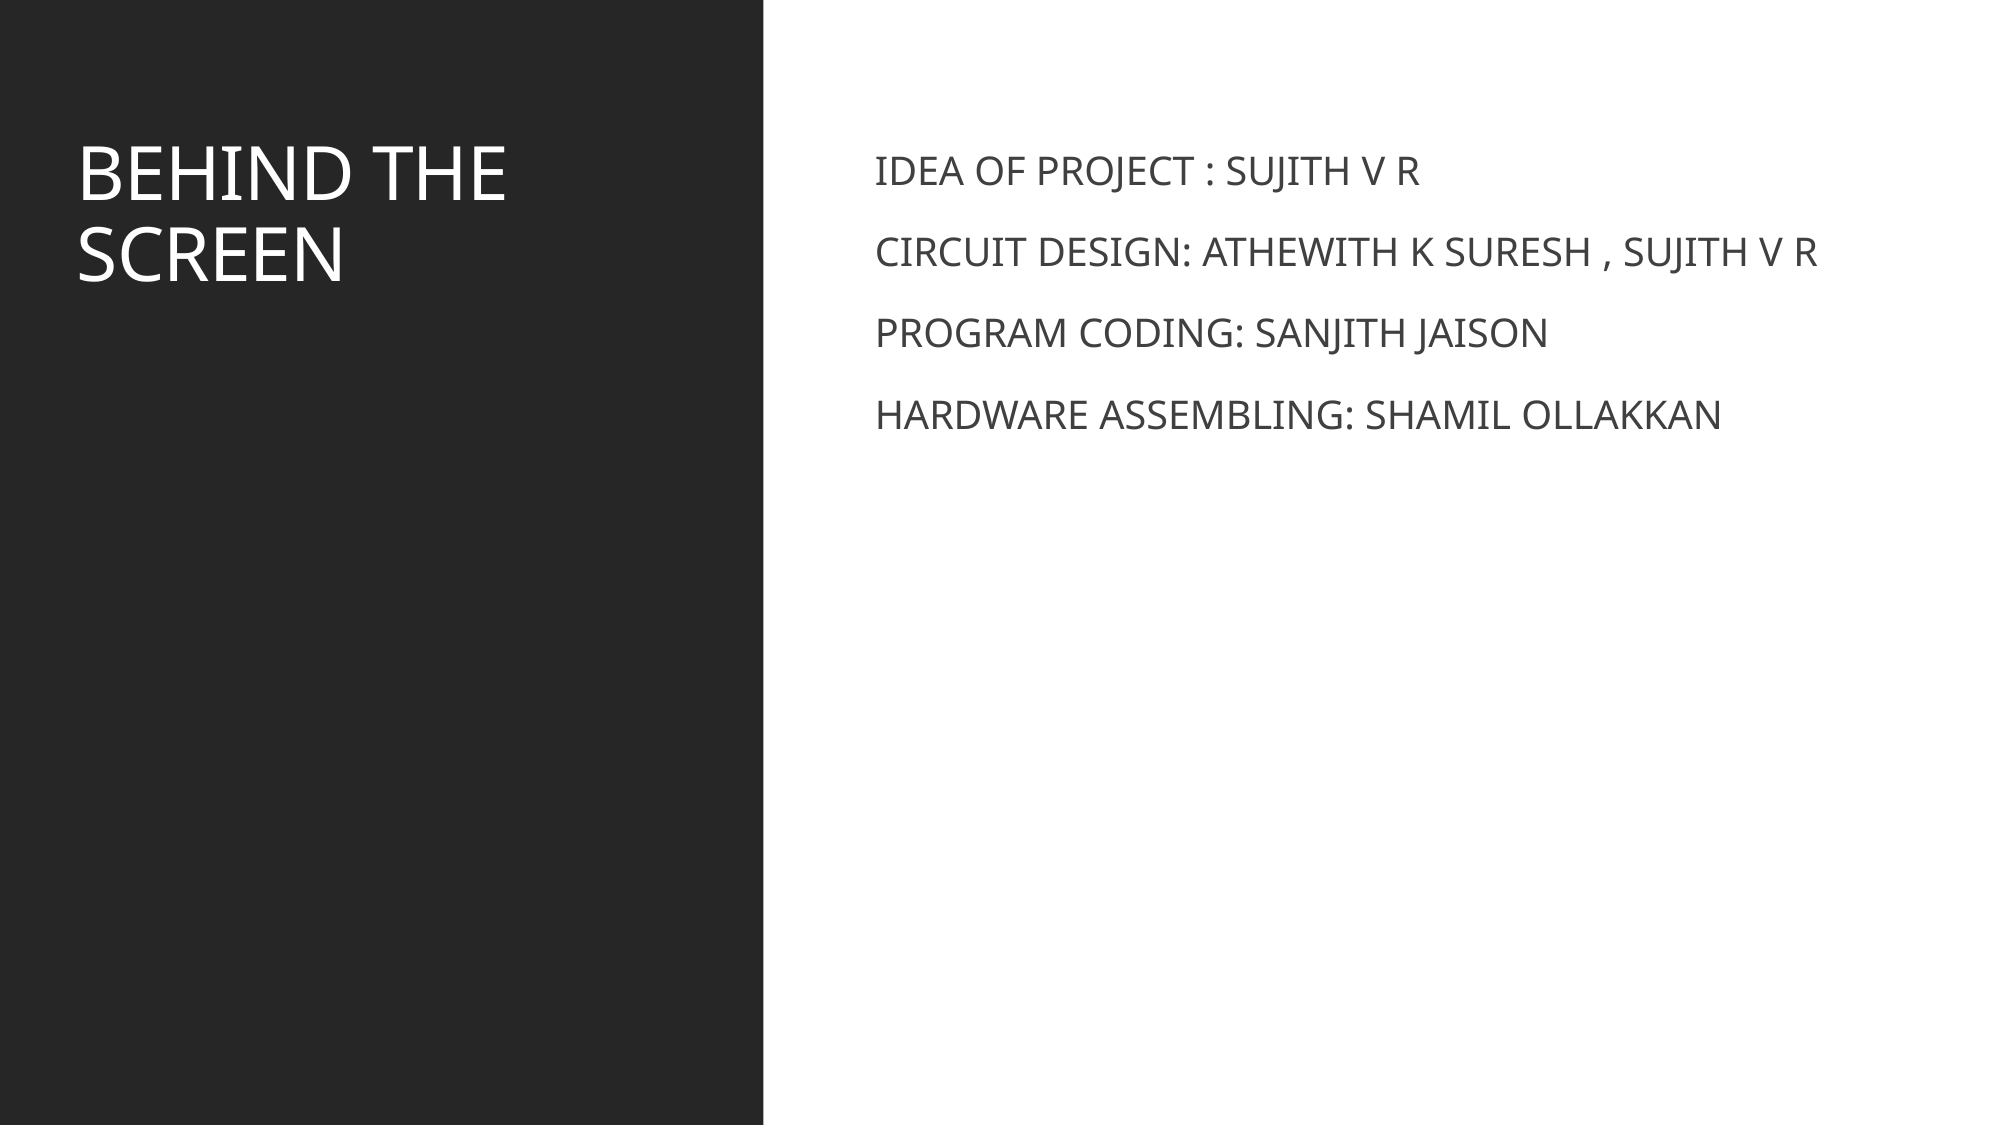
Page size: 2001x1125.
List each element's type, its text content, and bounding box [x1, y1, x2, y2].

title BEHIND THE SCREEN [61, 0, 639, 306]
list IDEA OF PROJECT : SUJITH V R CIRCUIT DESIGN: ATHEWITH K SURESH , SUJITH V R PROGRAM CODING: SANJITH JAISON HARDWARE ASSEMBLING: SHAMIL OLLAKKAN [874, 133, 1848, 792]
